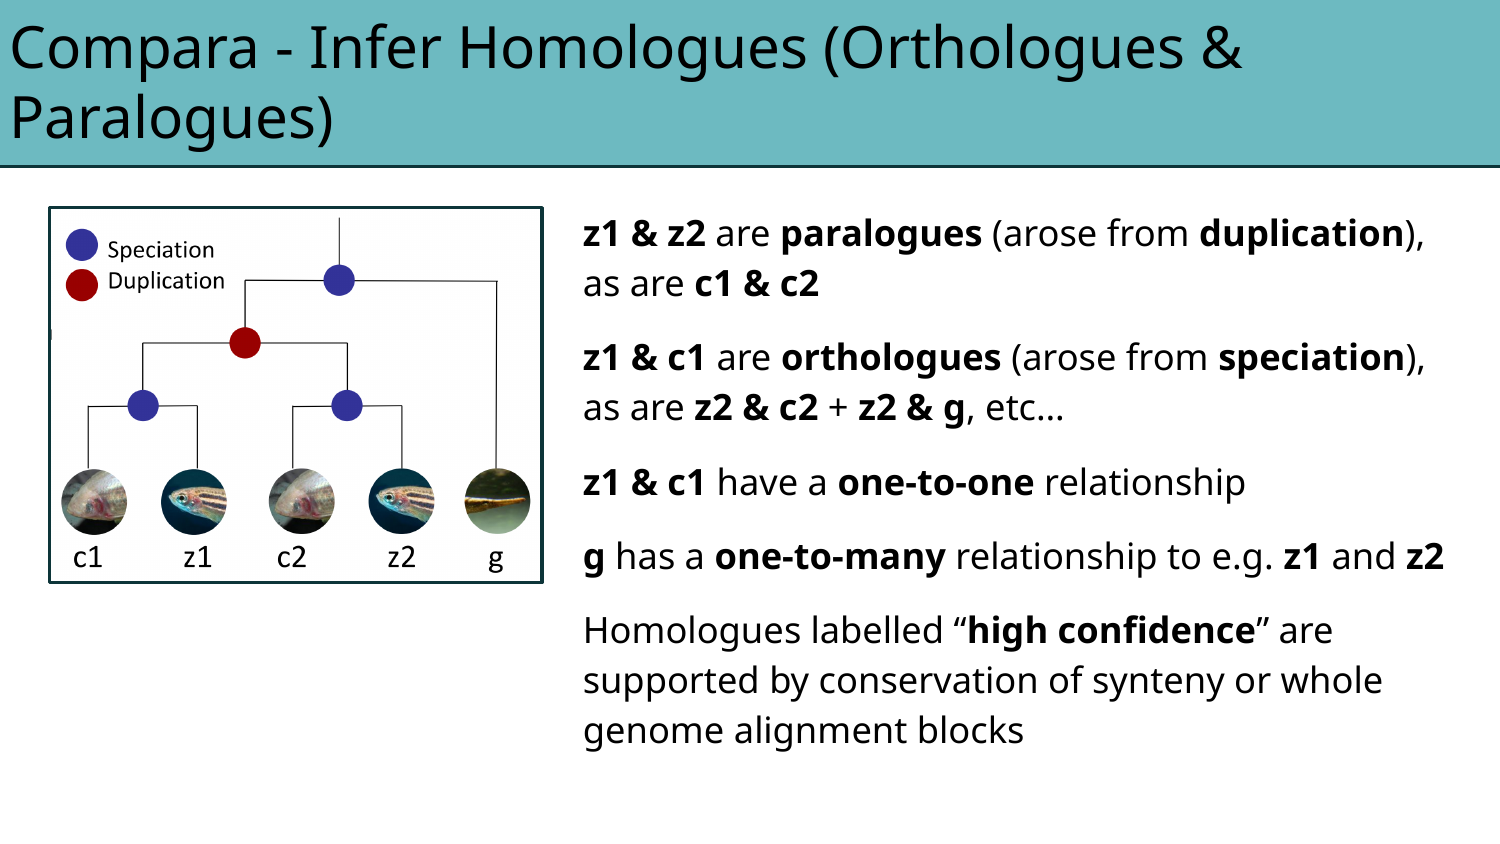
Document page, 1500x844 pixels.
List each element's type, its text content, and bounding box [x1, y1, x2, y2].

title Compara - Infer Homologues (Orthologues & Paralogues) [0, 0, 1500, 168]
list z1 & z2 are paralogues (arose from duplication), as are c1 & c2 z1 & c1 are orthologues (arose from speciation), as are z2 & c2 + z2 & g, etc… z1 & c1 have a one-to-one relationship g has a one-to-many relationship to e.g. z1 and z2 Homologues labelled “high confidence” are supported by conservation of synteny or whole genome alignment blocks [567, 188, 1471, 801]
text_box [50, 208, 541, 582]
